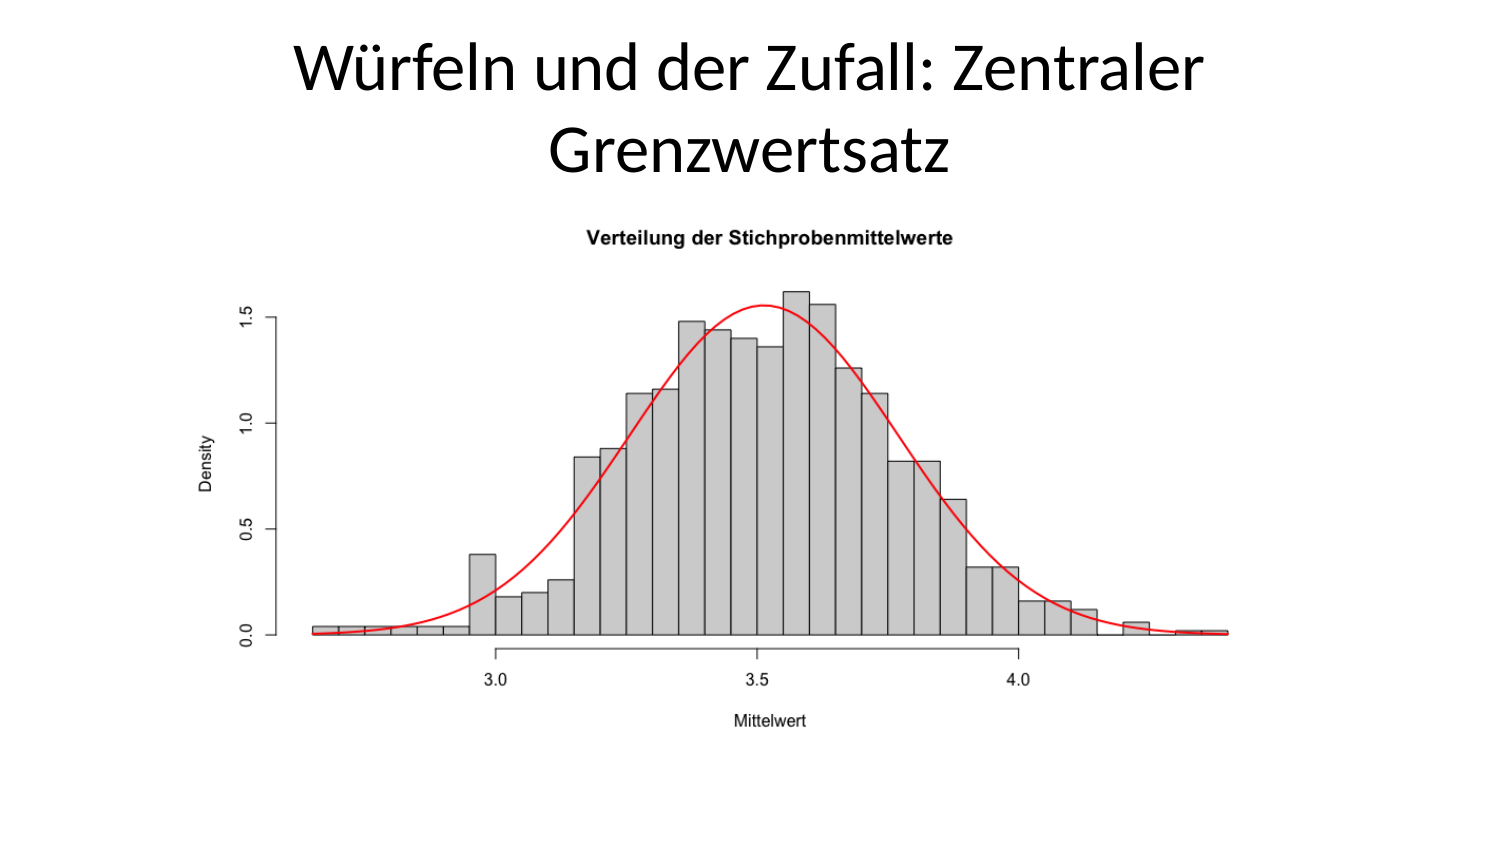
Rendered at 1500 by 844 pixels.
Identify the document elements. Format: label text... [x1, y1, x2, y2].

picture [193, 195, 1307, 753]
title Würfeln und der Zufall: Zentraler Grenzwertsatz [75, 33, 1425, 175]
